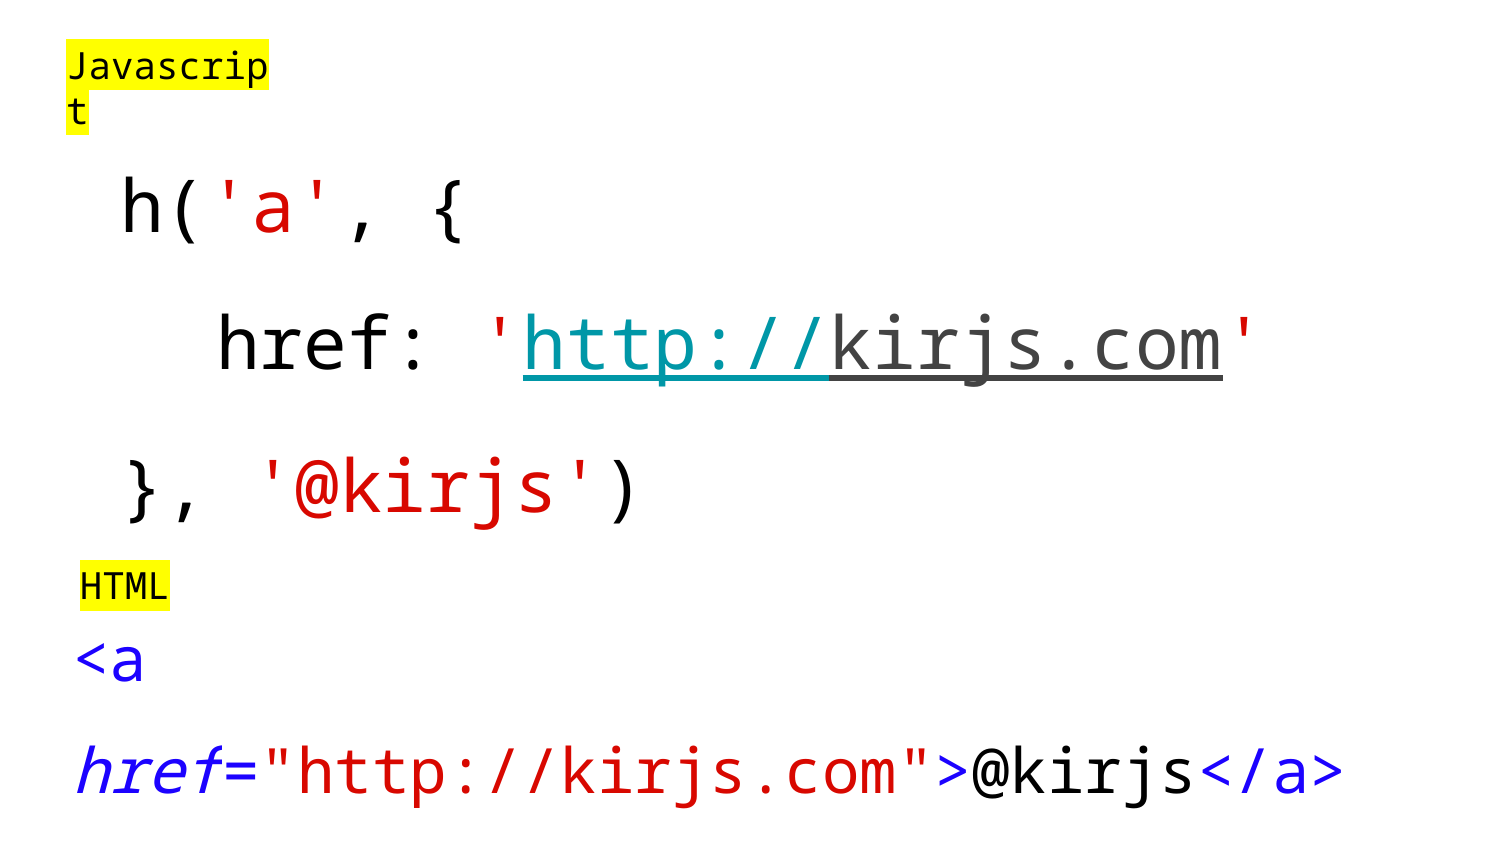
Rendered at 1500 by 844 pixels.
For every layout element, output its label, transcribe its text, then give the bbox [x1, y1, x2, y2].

text_box <a href="http://kirjs.com">@kirjs</a> [51, 651, 1424, 844]
text_box HTML [64, 547, 302, 618]
title h('a', { href: 'http://kirjs.com' }, '@kirjs') [51, 205, 1449, 543]
text_box Javascript [51, 26, 288, 98]
